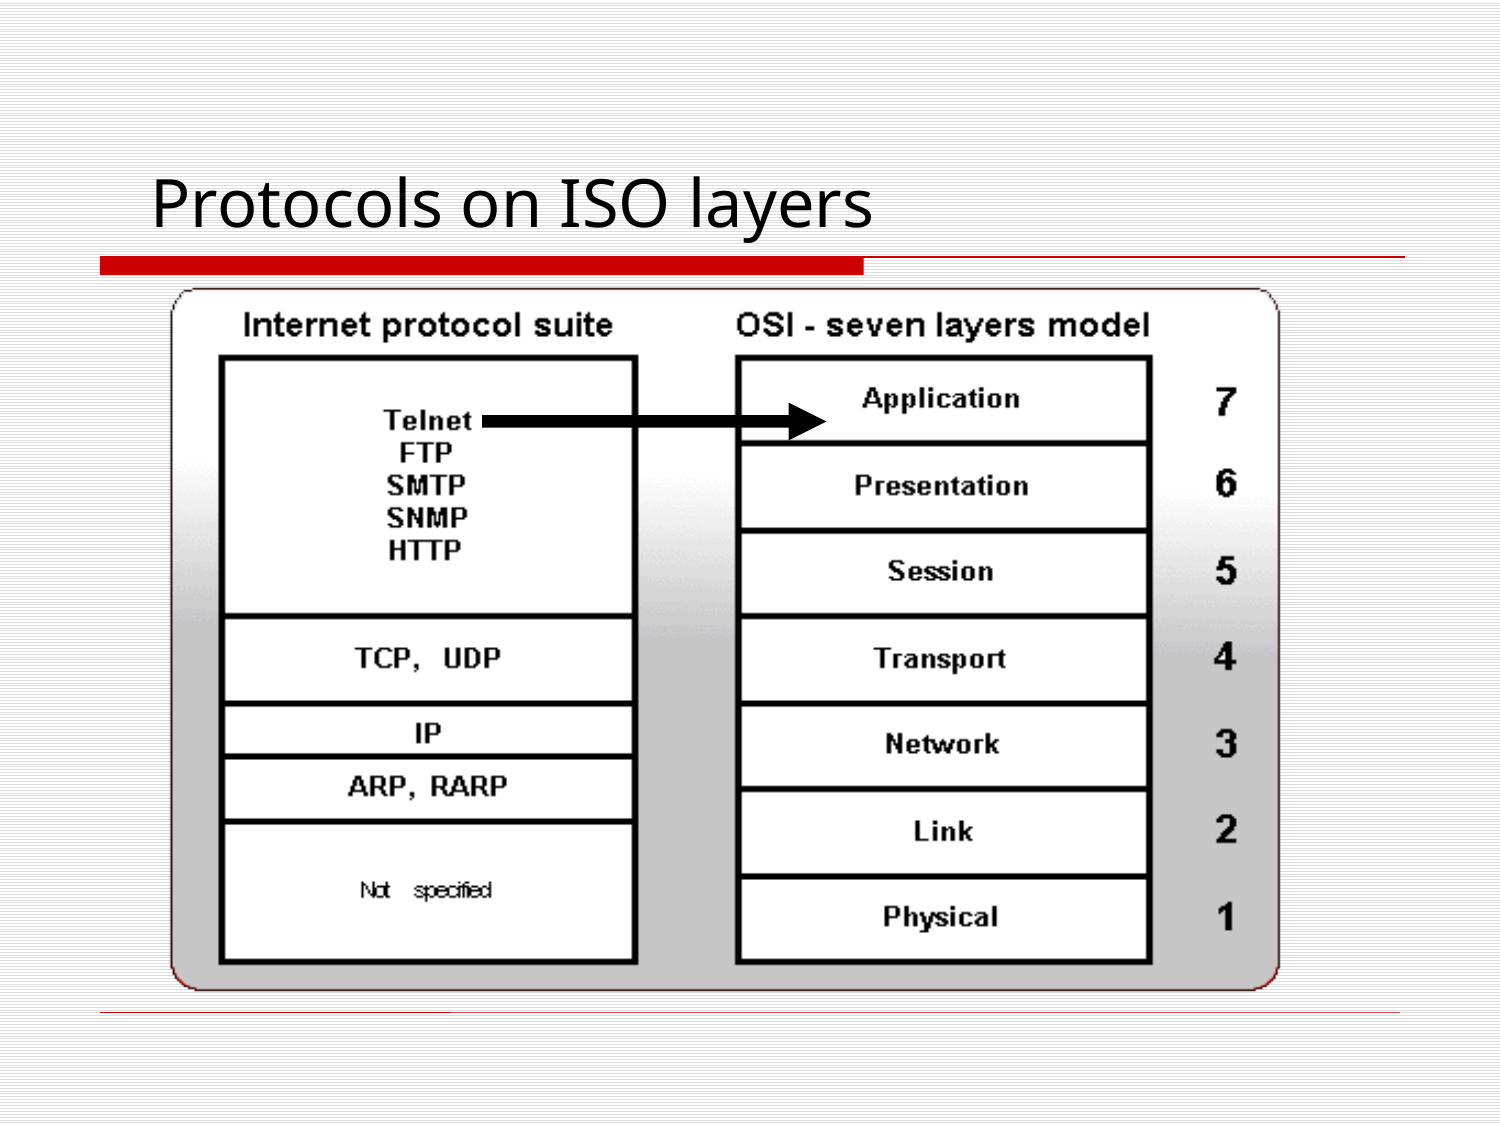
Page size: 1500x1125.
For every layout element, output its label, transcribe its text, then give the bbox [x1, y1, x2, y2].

title Protocols on ISO layers [135, 137, 1414, 249]
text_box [162, 278, 1294, 1000]
